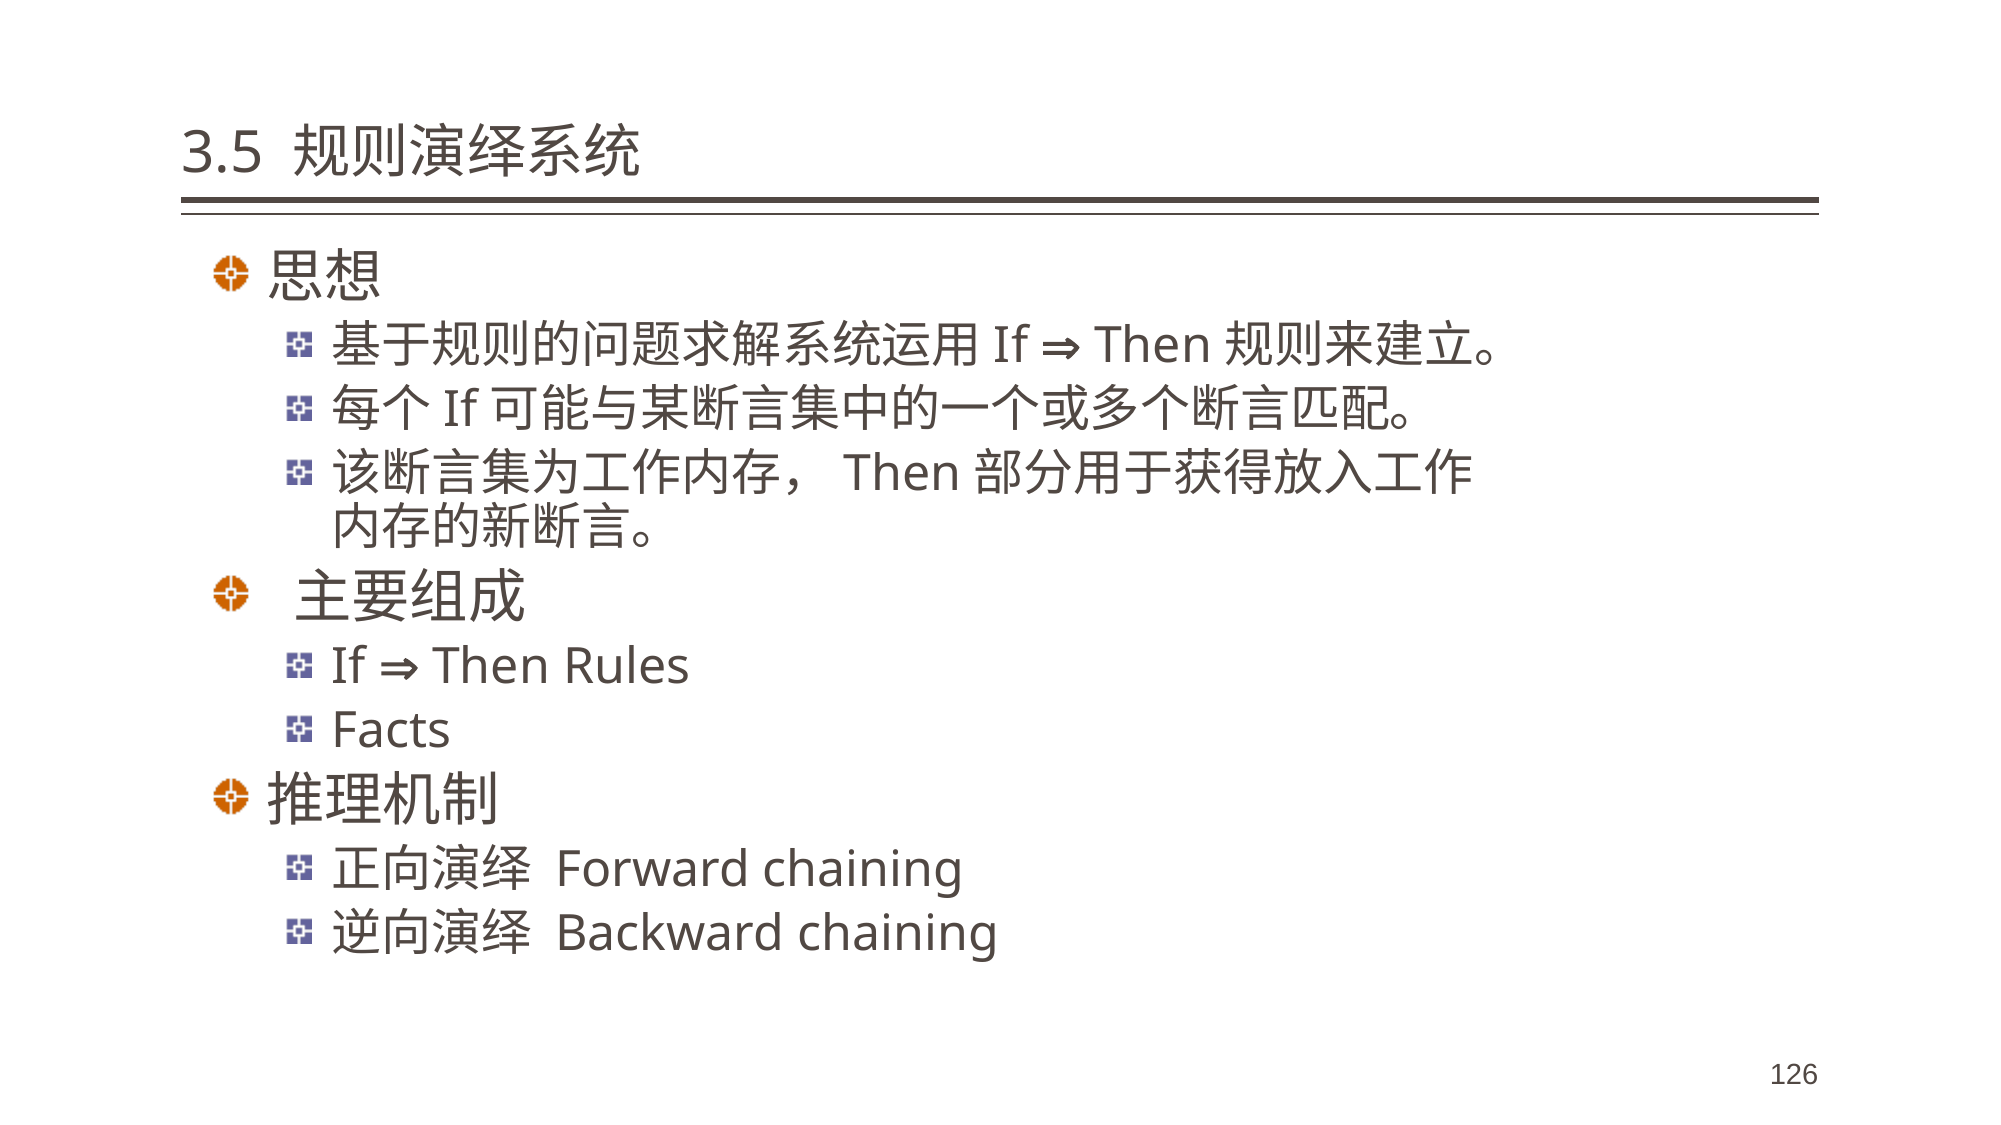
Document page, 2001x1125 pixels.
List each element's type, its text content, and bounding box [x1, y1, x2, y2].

picture [285, 853, 312, 880]
picture [285, 714, 312, 742]
title 3.5 规则演绎系统 [181, 12, 1819, 193]
picture [285, 458, 312, 485]
picture [285, 917, 312, 944]
picture [210, 254, 251, 296]
picture [285, 330, 312, 357]
text_box 思想 基于规则的问题求解系统运用If  Then规则来建立。 每个If可能与某断言集中的一个或多个断言匹配。 该断言集为工作内存，Then部分用于获得放入工作内存的新断言。 主要组成 If  Then Rules Facts 推理机制 正向演绎 Forward chaining 逆向演绎 Backward chaining [195, 239, 1519, 1043]
picture [285, 394, 312, 421]
picture [210, 777, 251, 819]
slide_number 126 [1518, 1042, 1819, 1103]
picture [285, 651, 312, 678]
picture [210, 574, 251, 616]
